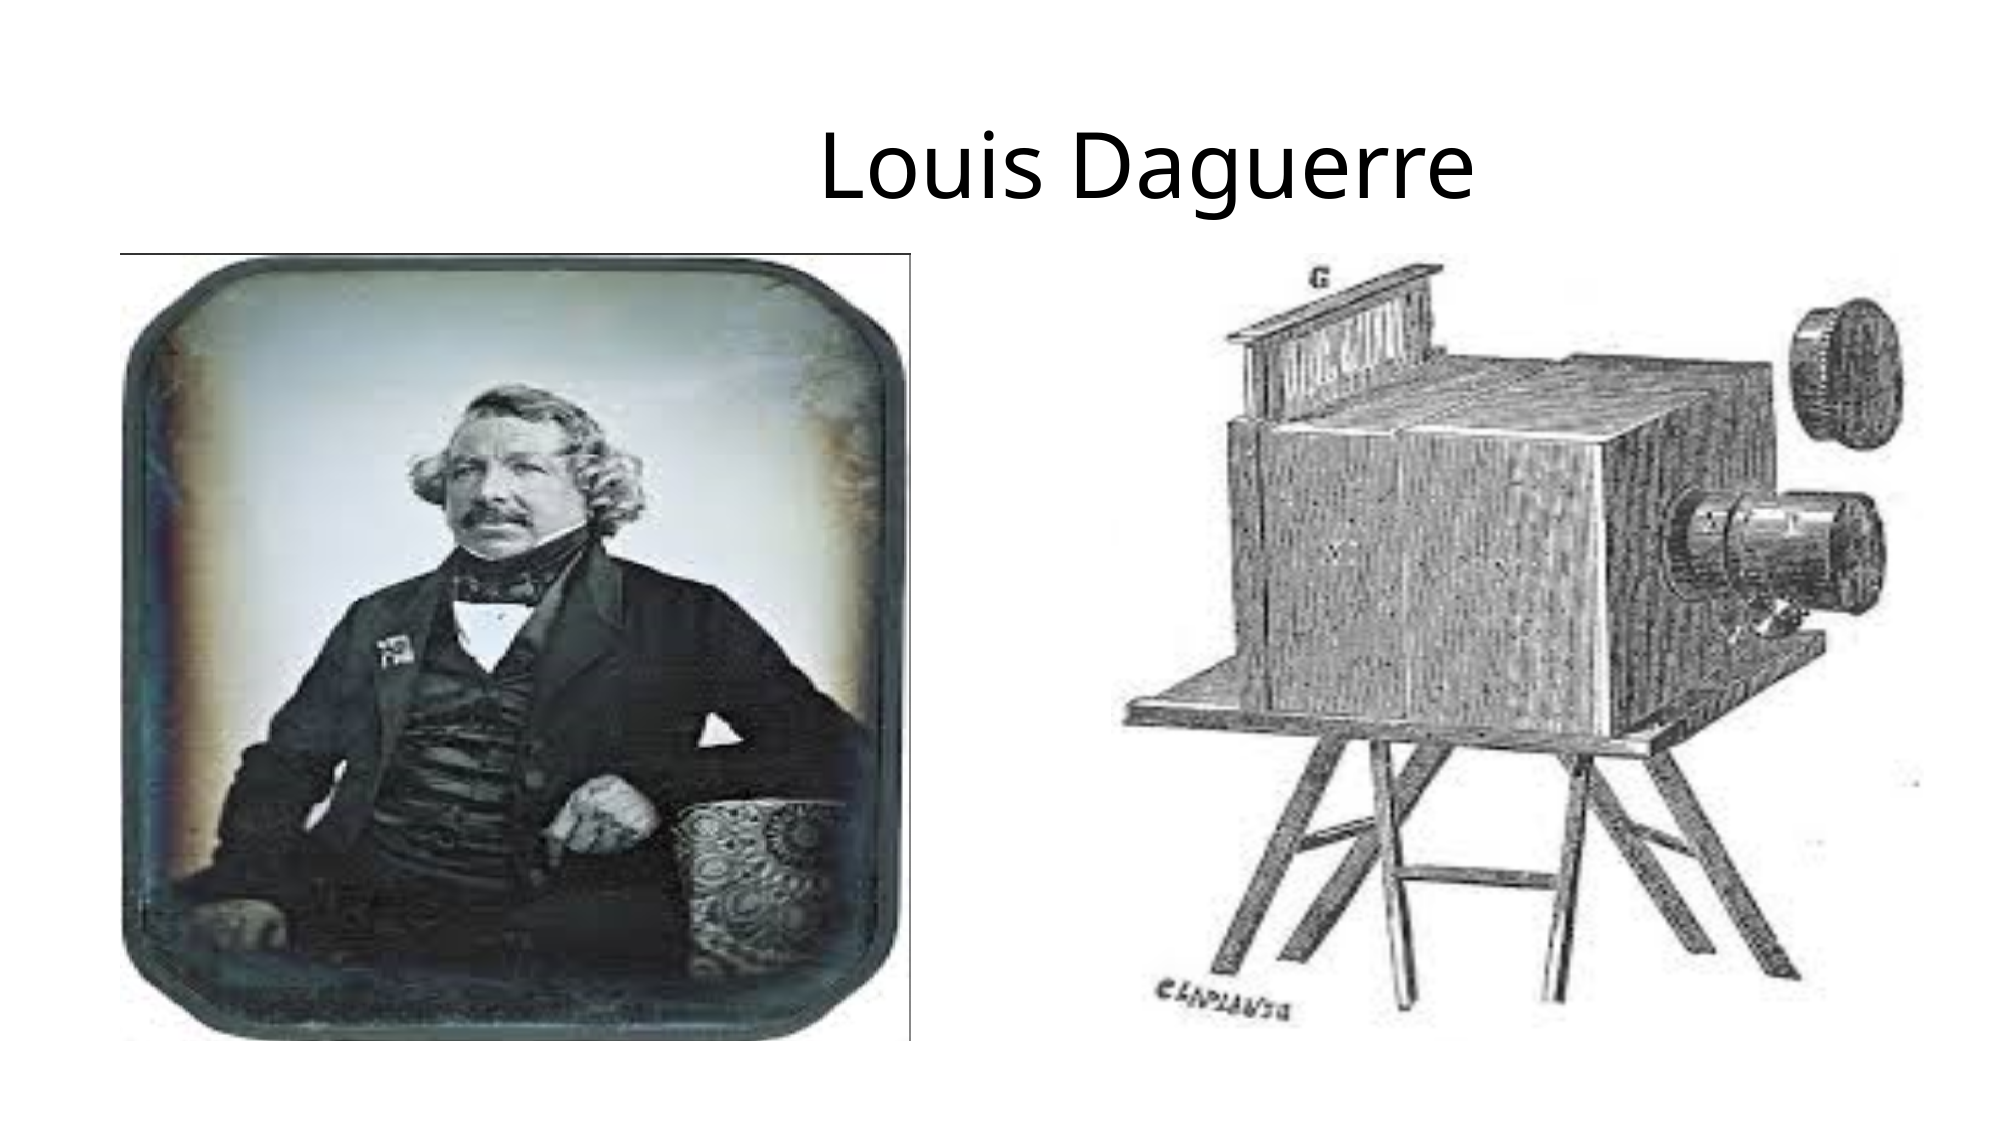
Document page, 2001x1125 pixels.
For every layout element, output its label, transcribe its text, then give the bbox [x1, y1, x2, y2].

picture [1111, 253, 1924, 1041]
title Louis Daguerre [137, 59, 1863, 278]
picture [120, 253, 911, 1041]
